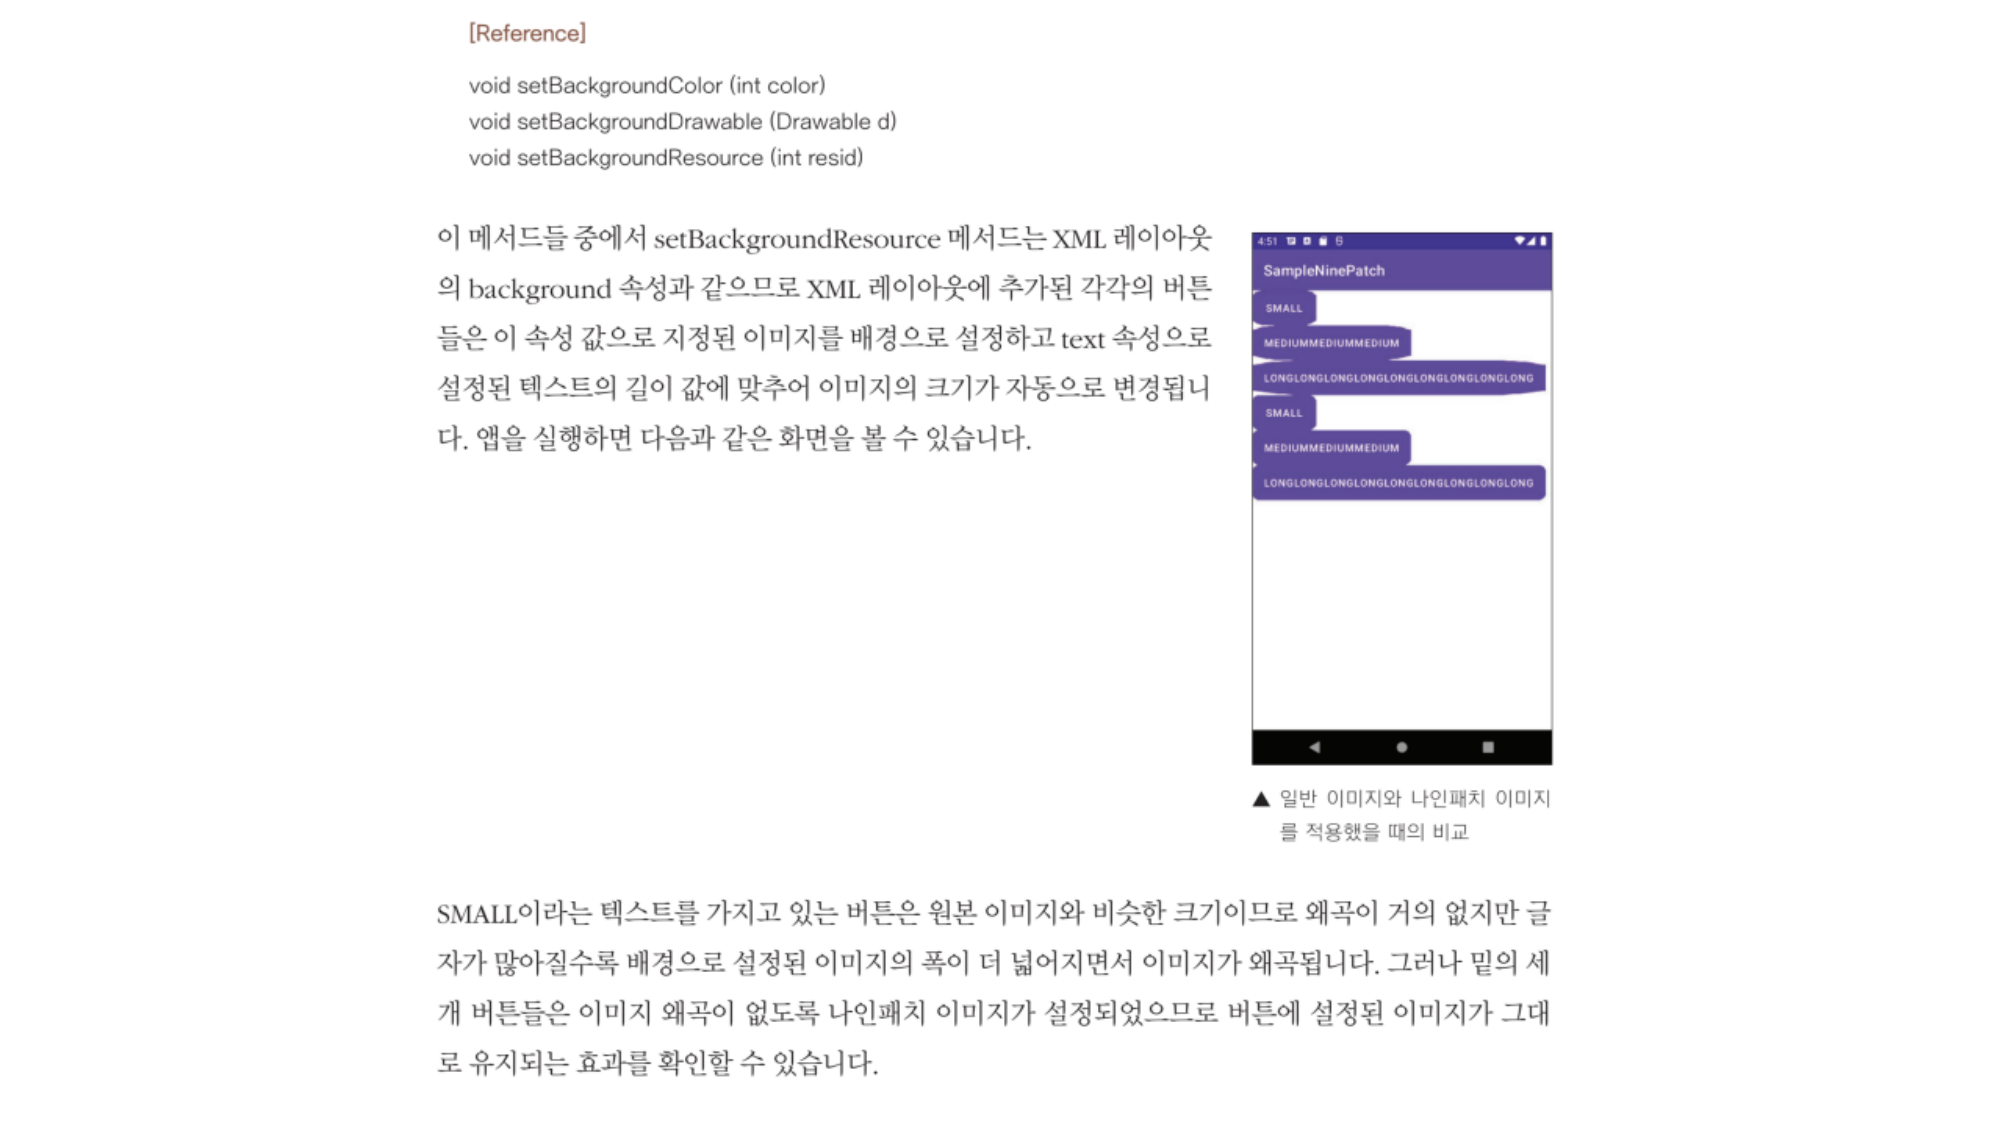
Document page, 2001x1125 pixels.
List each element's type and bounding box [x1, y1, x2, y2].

picture [393, 3, 1607, 1122]
